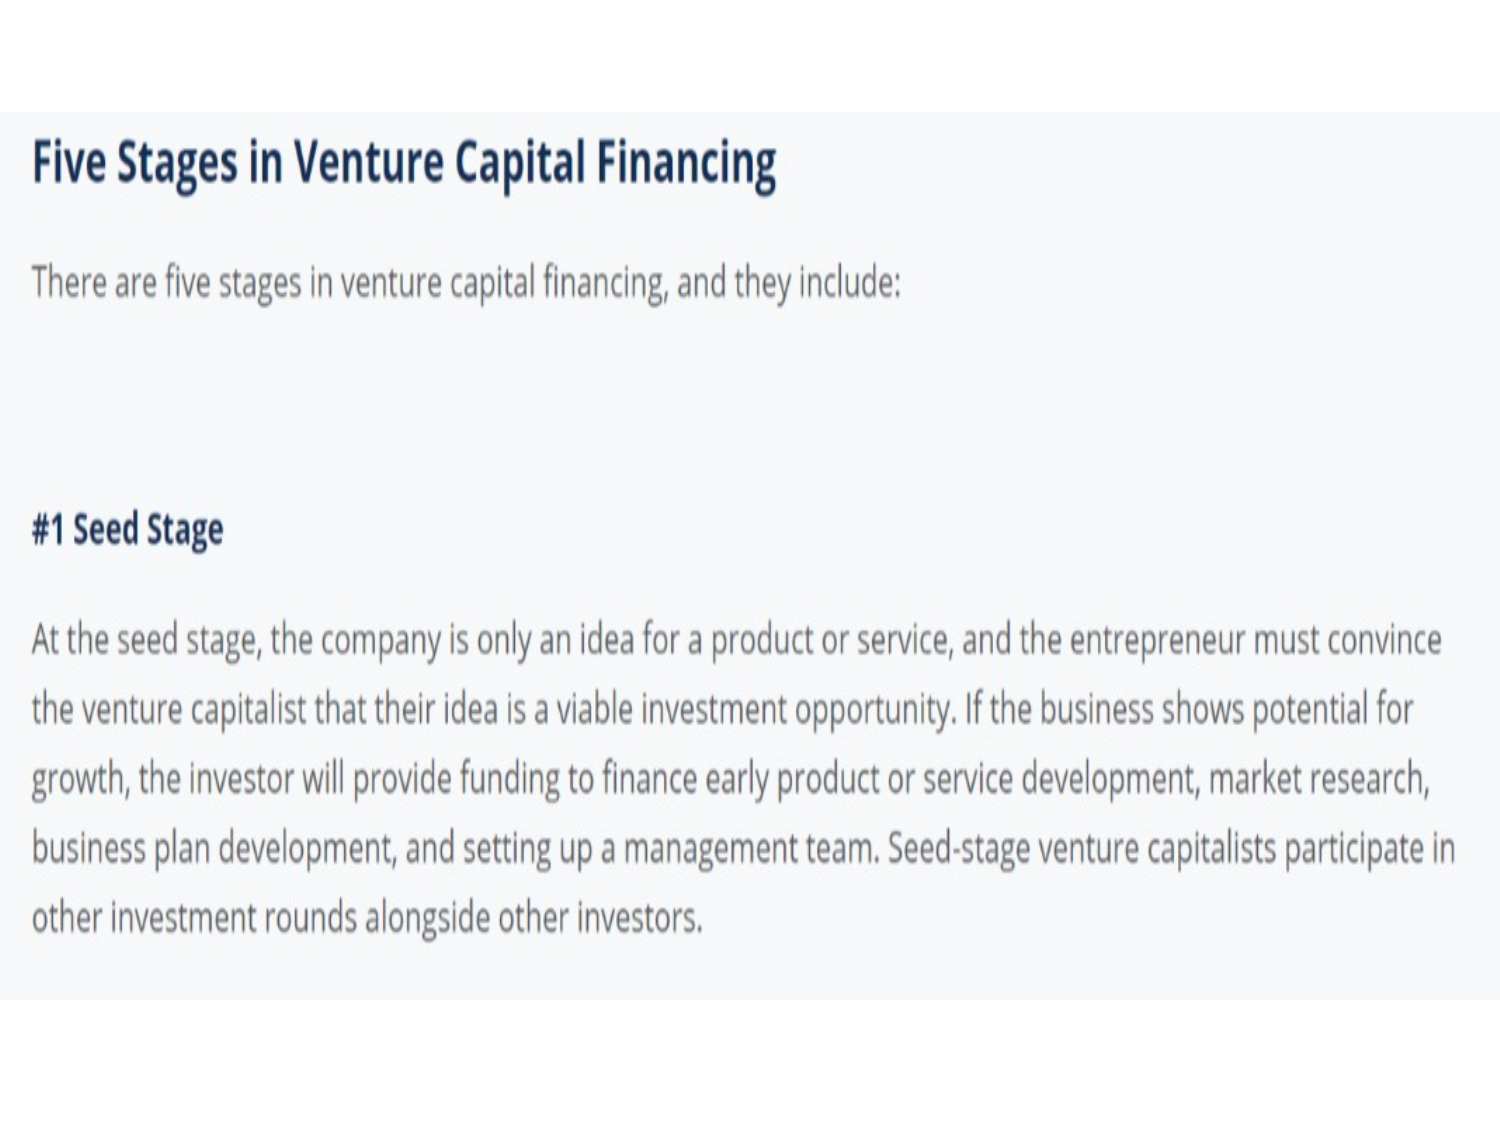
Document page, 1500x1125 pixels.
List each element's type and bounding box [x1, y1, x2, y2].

picture [0, 112, 1500, 1001]
